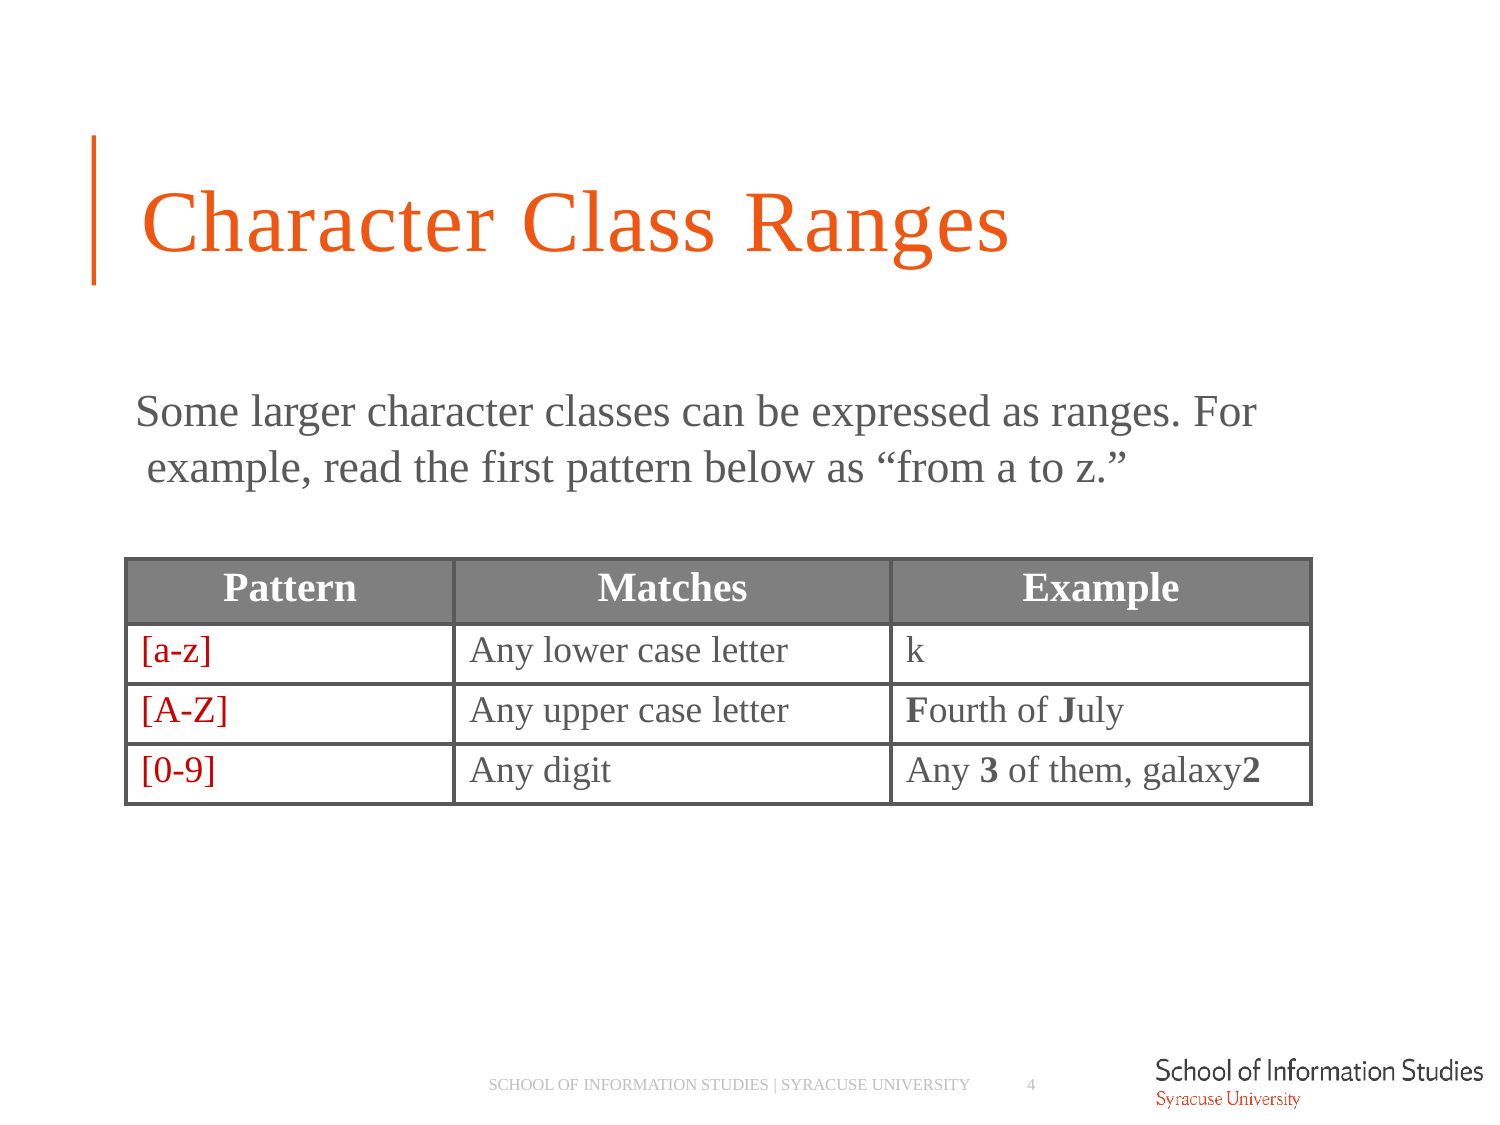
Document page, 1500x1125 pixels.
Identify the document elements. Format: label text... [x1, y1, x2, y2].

text_box Some larger character classes can be expressed as ranges. For example, read the first pattern below as “from a to z.” [132, 378, 1266, 492]
table_cell [0-9] [128, 746, 452, 802]
table_cell Any 3 of them, galaxy2 [893, 746, 1309, 802]
title Character Class Ranges [138, 162, 1020, 353]
picture [1156, 1058, 1483, 1109]
table_cell Any lower case letter [456, 626, 889, 682]
table_header Example [893, 561, 1309, 622]
table_cell [a-z] [128, 626, 452, 682]
table_cell Any upper case letter [456, 686, 889, 742]
table_header Matches [456, 561, 889, 622]
slide_number 4 [1020, 1073, 1042, 1125]
table_cell [A-Z] [128, 686, 452, 742]
table_cell k [893, 626, 1309, 682]
table_cell Fourth of July [893, 686, 1309, 742]
table_cell Any digit [456, 746, 889, 802]
footer SCHOOL OF INFORMATION STUDIES | SYRACUSE UNIVERSITY [486, 1073, 979, 1125]
table_header Pattern [128, 561, 452, 622]
